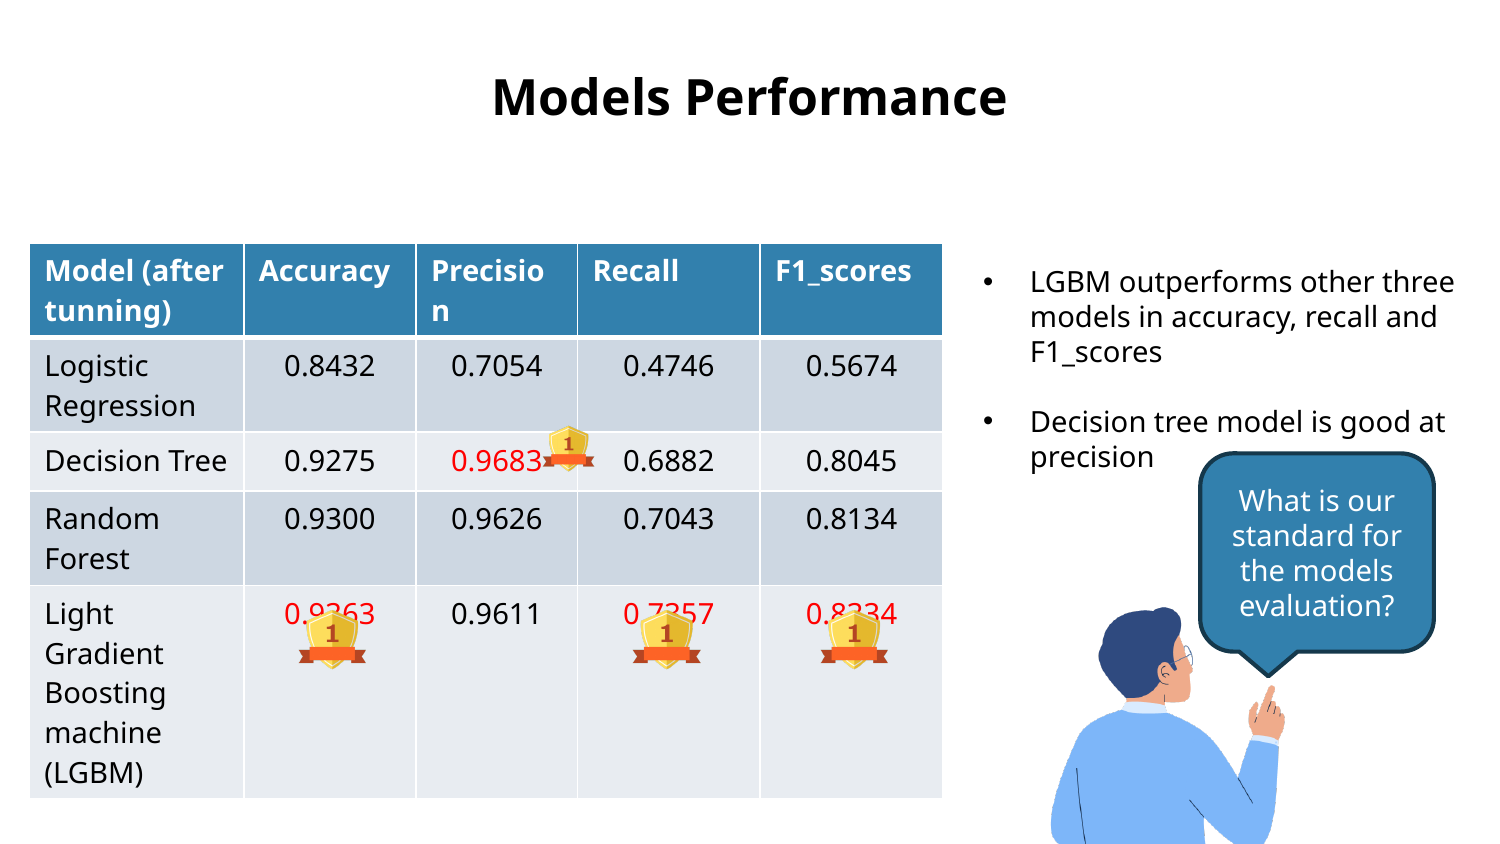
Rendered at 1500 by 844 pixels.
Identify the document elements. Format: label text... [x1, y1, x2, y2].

table_cell 0.9275 [245, 433, 415, 490]
table_header Recall [578, 244, 759, 335]
table_cell 0.6882 [613, 433, 759, 490]
picture [608, 583, 720, 695]
picture [274, 583, 386, 695]
table_cell 0.9300 [245, 492, 415, 585]
table_cell 0.7357 [578, 586, 759, 798]
table_cell 0.8432 [245, 340, 415, 431]
table_cell Logistic Regression [30, 340, 243, 431]
table_cell 0.7054 [417, 340, 577, 431]
table_cell Light Gradient Boosting machine (LGBM) [30, 586, 243, 798]
table_cell 0.5674 [761, 340, 942, 431]
table_cell Decision Tree [30, 433, 243, 490]
title Models Performance [29, 50, 1471, 145]
table_cell 0.9626 [417, 492, 577, 585]
table_header Accuracy [245, 244, 415, 335]
table_cell 0.9611 [417, 586, 577, 798]
table_cell 0.7043 [578, 492, 759, 585]
picture [795, 583, 907, 695]
table_cell Random Forest [30, 492, 243, 585]
table_cell 0.8045 [761, 433, 942, 490]
picture [1050, 607, 1285, 844]
table_cell 0.9683 [417, 433, 518, 490]
table_header Precision [417, 244, 577, 335]
table_cell 0.9363 [245, 586, 415, 798]
table_header Model (after tunning) [30, 244, 243, 335]
table_cell 0.4746 [578, 340, 759, 431]
table_cell 0.8334 [761, 586, 942, 798]
picture [523, 406, 609, 492]
table_cell 0.8134 [761, 492, 942, 585]
text_box What is our standard for the models evaluation? [1198, 451, 1436, 660]
table_header F1_scores [761, 244, 942, 335]
text_box LGBM outperforms other three models in accuracy, recall and F1_scores Decision tree model is good at precision [968, 255, 1480, 481]
